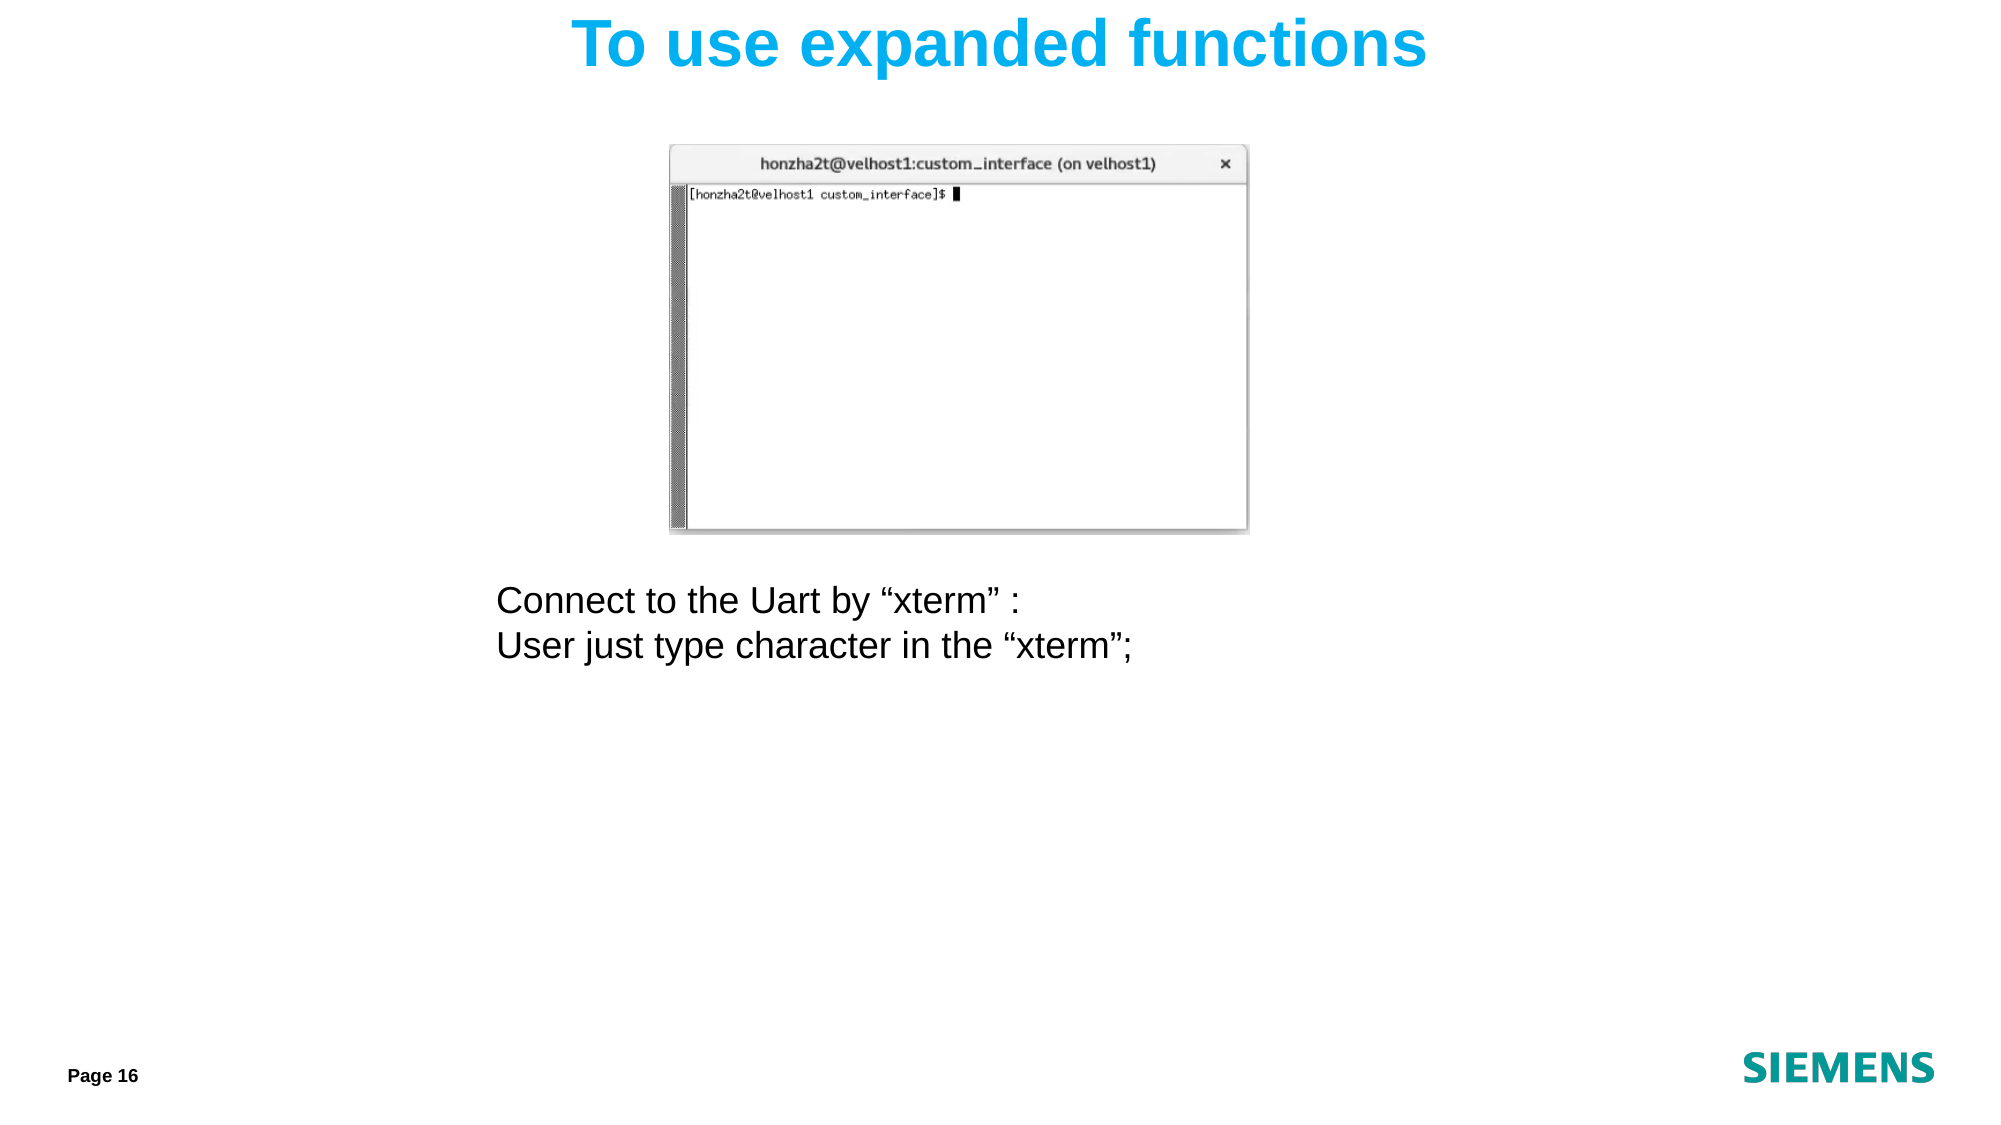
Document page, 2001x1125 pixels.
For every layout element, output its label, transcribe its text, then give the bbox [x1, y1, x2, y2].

picture [669, 144, 1250, 535]
slide_number Page 16 [67, 1035, 174, 1125]
text_box To use expanded functions [0, 0, 2000, 80]
text_box Connect to the Uart by “xterm” : User just type character in the “xterm”; [481, 568, 1519, 674]
picture [1744, 1052, 1934, 1083]
